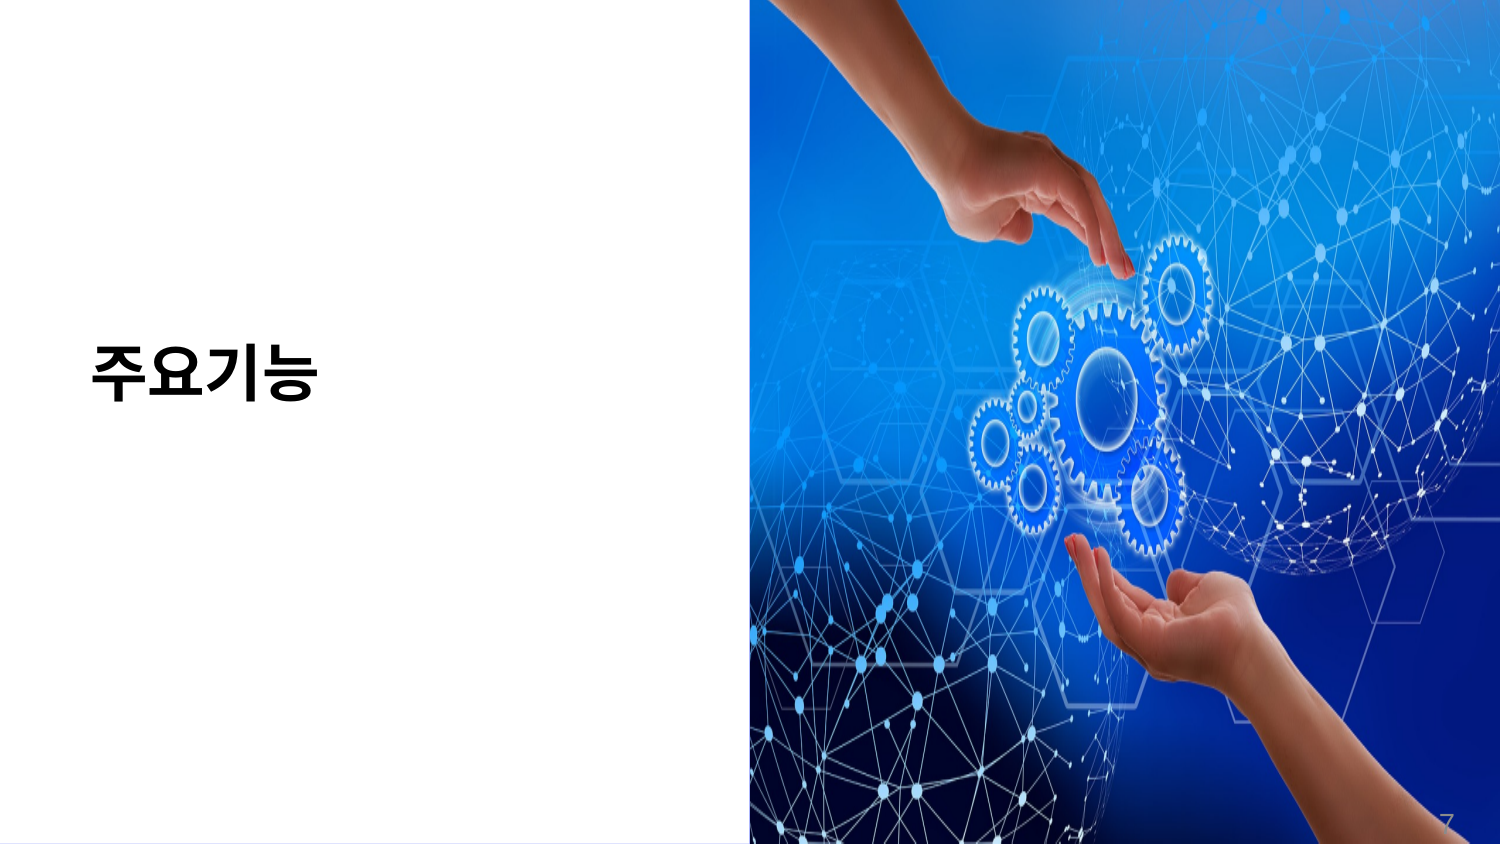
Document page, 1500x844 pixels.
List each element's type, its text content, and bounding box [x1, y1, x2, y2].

title 주요기능 [75, 283, 656, 425]
picture [749, 0, 1500, 844]
